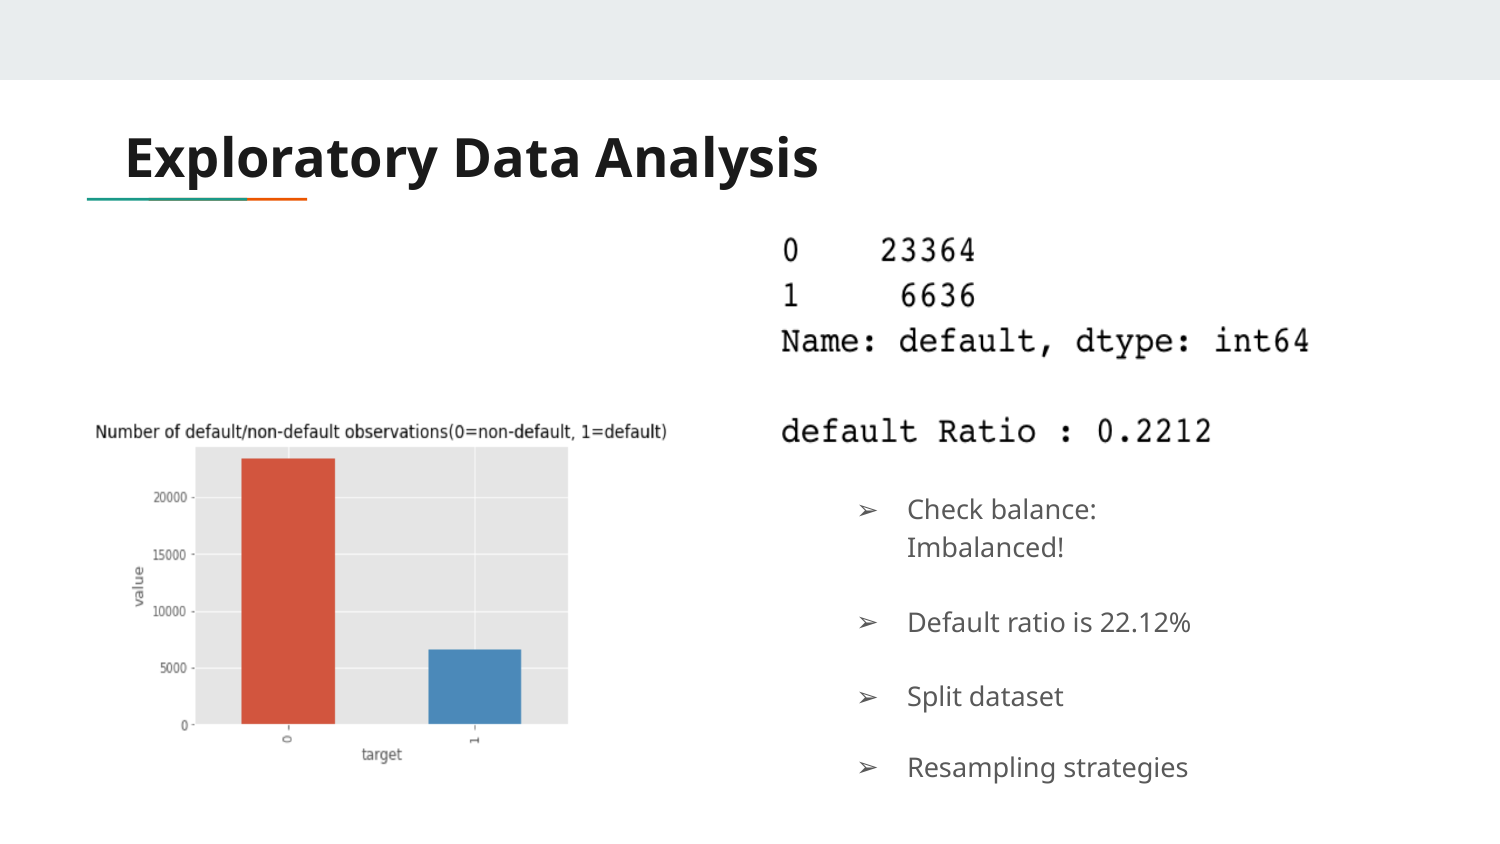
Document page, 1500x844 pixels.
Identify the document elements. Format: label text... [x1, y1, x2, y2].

picture [760, 208, 1411, 474]
title Exploratory Data Analysis [109, 108, 1371, 196]
list Check balance: Imbalanced! Default ratio is 22.12% Split dataset Resampling strategies [817, 482, 1236, 765]
picture [85, 420, 678, 776]
